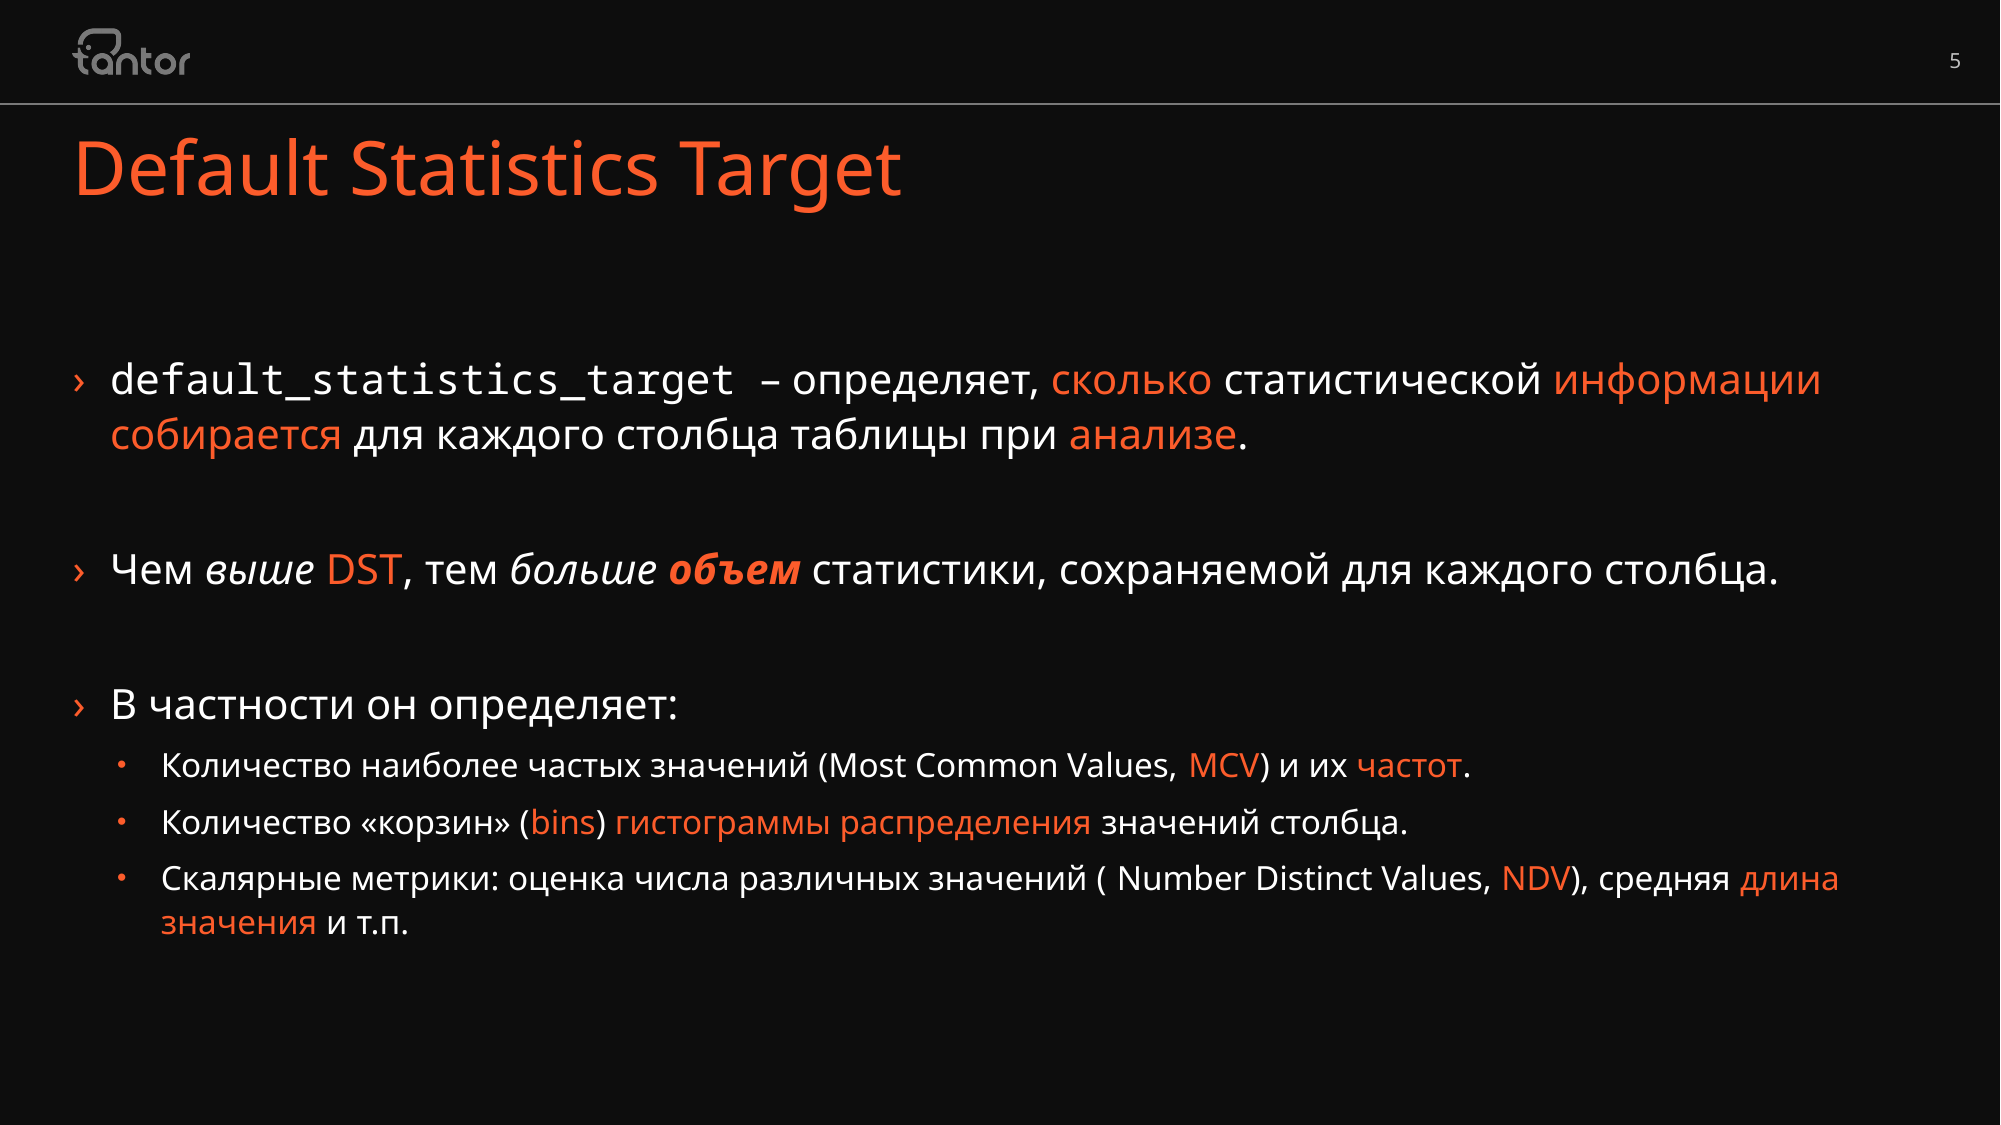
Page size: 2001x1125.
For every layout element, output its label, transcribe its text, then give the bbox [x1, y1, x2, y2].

picture [72, 28, 190, 75]
list default_statistics_target – определяет, сколько статистической информации собирается для каждого столбца таблицы при анализе. Чем выше DST, тем больше объем статистики, сохраняемой для каждого столбца. В частности он определяет: Количество наиболее частых значений (Most Common Values, MCV) и их частот. Количество «корзин» (bins) гистограммы распределения значений столбца. Скалярные метрики: оценка числа различных значений ( Number Distinct Values, NDV), средняя длина значения и т.п. [72, 347, 1928, 1022]
title Default Statistics Target [72, 111, 1928, 330]
